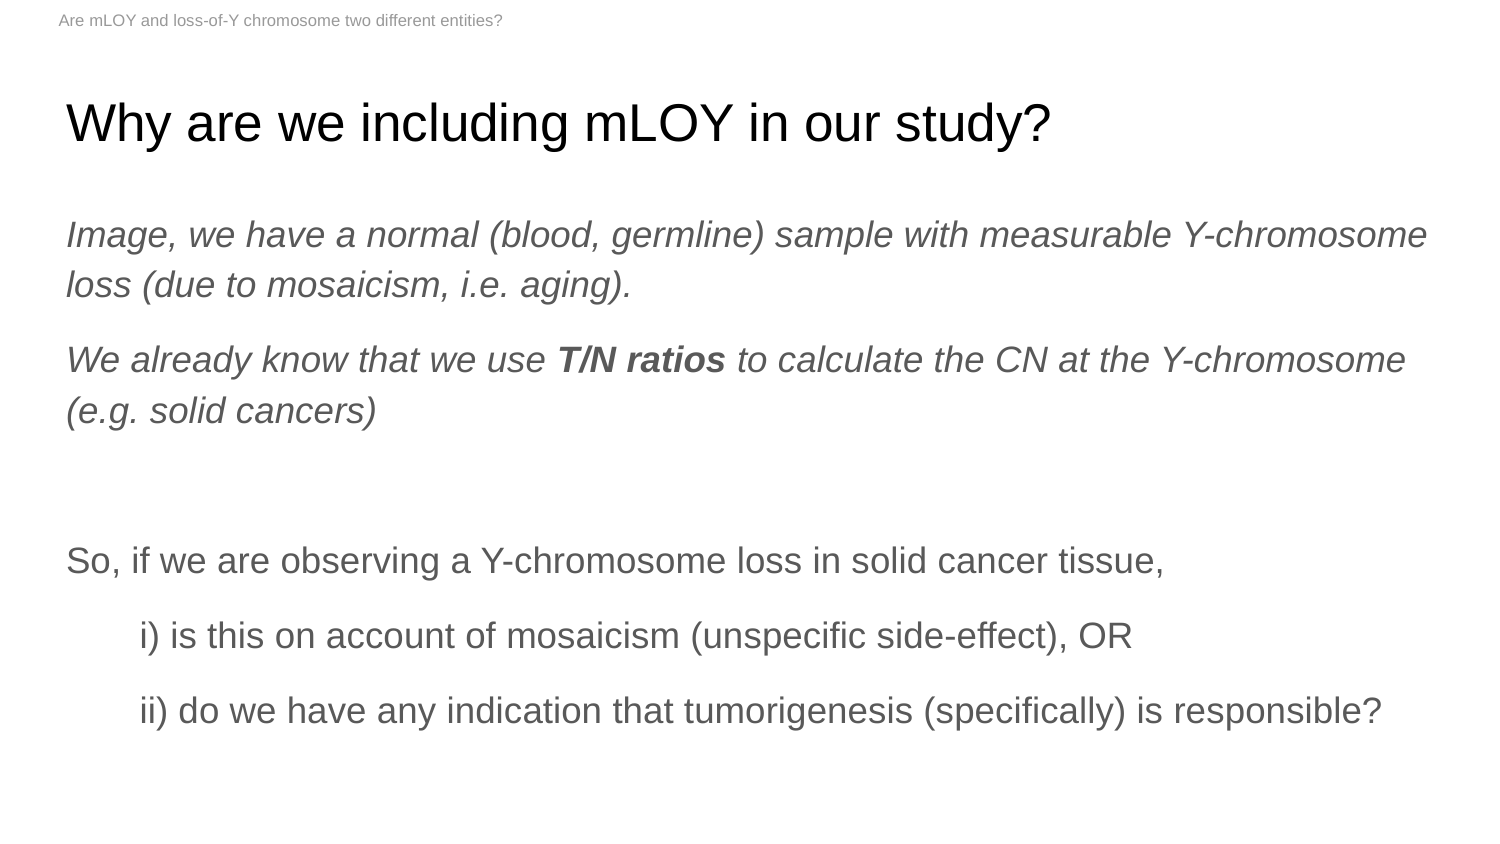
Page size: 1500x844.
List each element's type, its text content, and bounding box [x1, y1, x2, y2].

list Image, we have a normal (blood, germline) sample with measurable Y-chromosome loss (due to mosaicism, i.e. aging). We already know that we use T/N ratios to calculate the CN at the Y-chromosome (e.g. solid cancers) So, if we are observing a Y-chromosome loss in solid cancer tissue, i) is this on account of mosaicism (unspecific side-effect), OR ii) do we have any indication that tumorigenesis (specifically) is responsible? [51, 189, 1449, 750]
title Why are we including mLOY in our study? [51, 72, 1449, 167]
text_box Are mLOY and loss-of-Y chromosome two different entities? [43, 0, 1095, 40]
